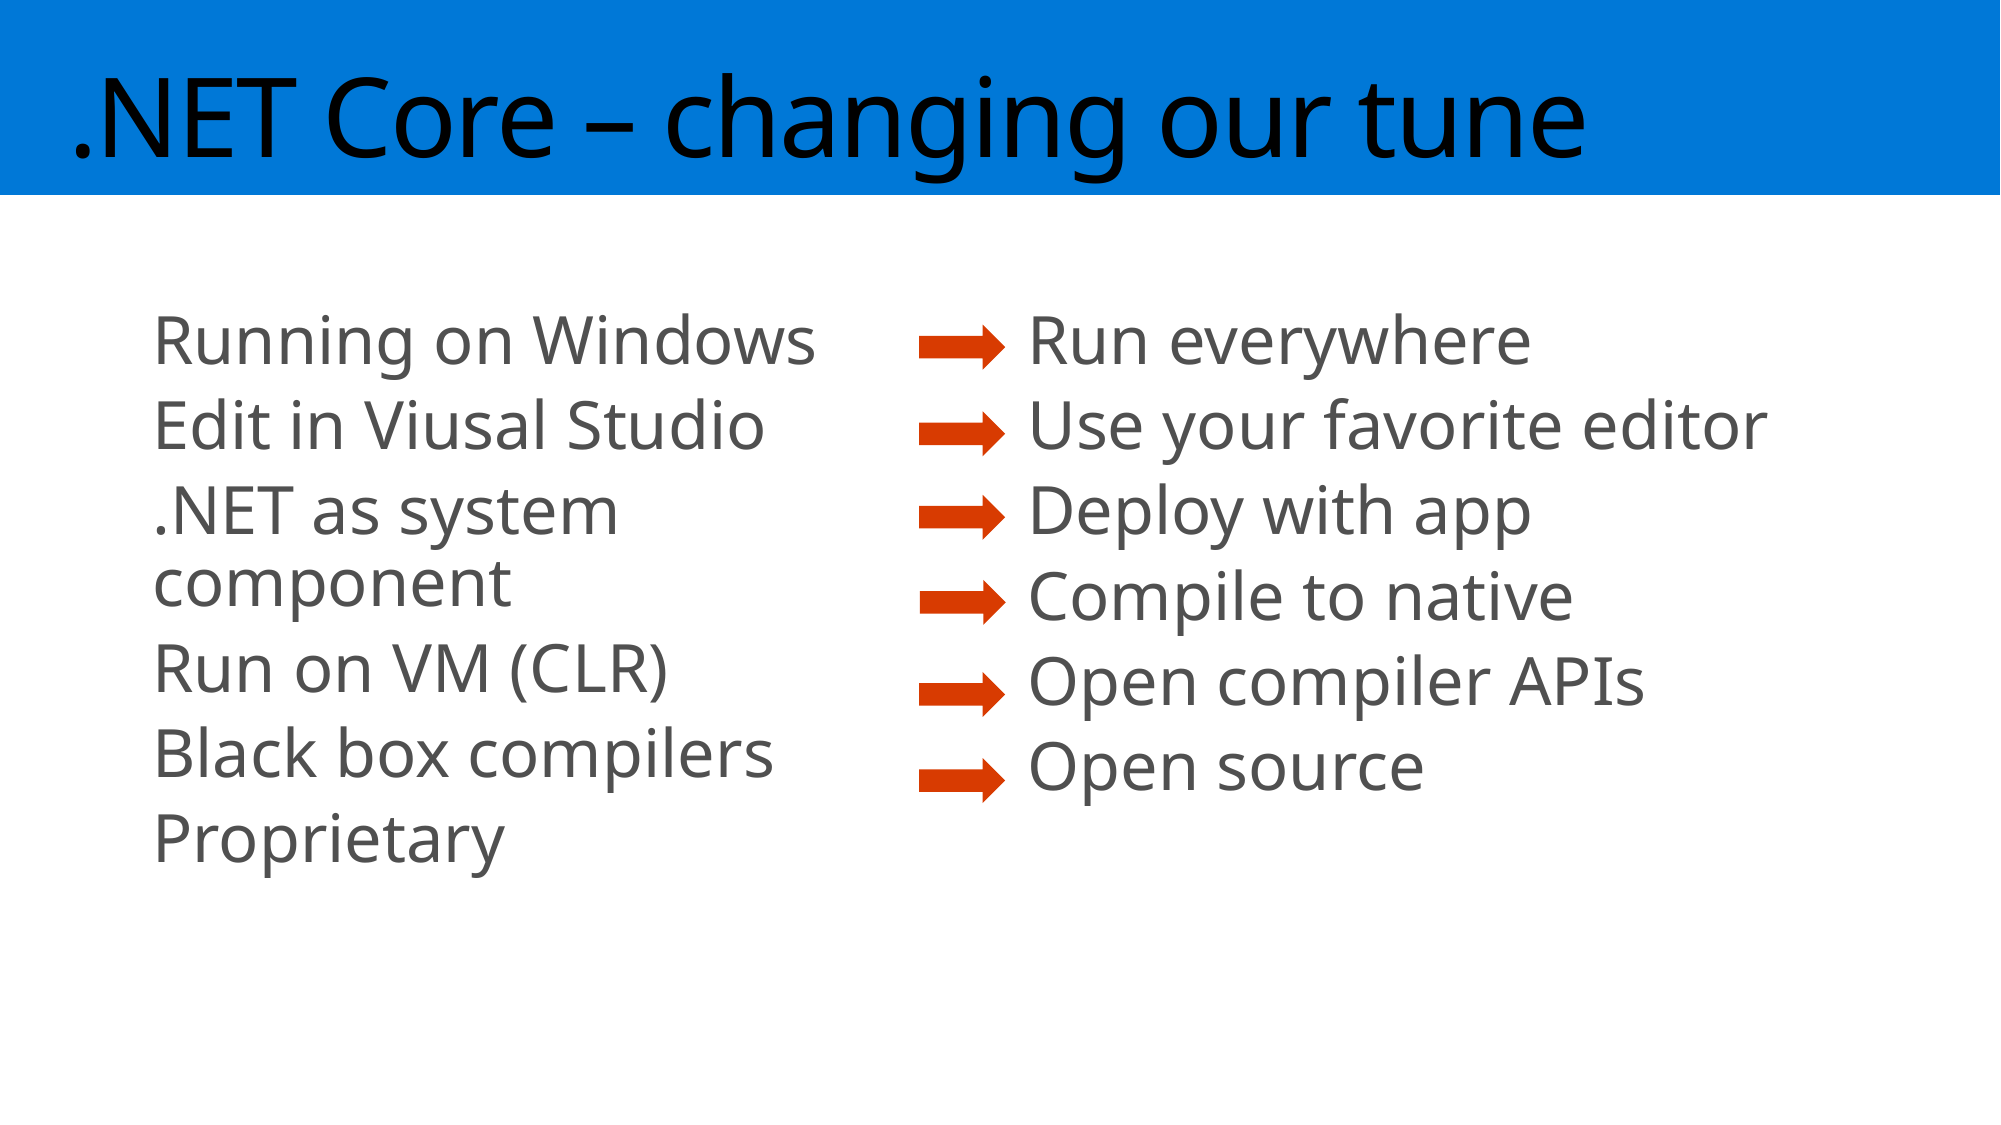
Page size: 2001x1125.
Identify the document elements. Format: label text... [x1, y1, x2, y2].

text_box [918, 757, 1006, 804]
text_box [918, 579, 1007, 626]
text_box [918, 410, 1006, 458]
text_box Run everywhere Use your favorite editor Deploy with app Compile to native Open compiler APIs Open source [1012, 299, 1863, 1014]
title .NET Core – changing our tune [44, 47, 1957, 196]
text_box Running on Windows Edit in Viusal Studio .NET as system component Run on VM (CLR) Black box compilers Proprietary [137, 299, 988, 1014]
text_box [918, 323, 1006, 371]
text_box [918, 493, 1006, 541]
text_box [918, 671, 1006, 718]
